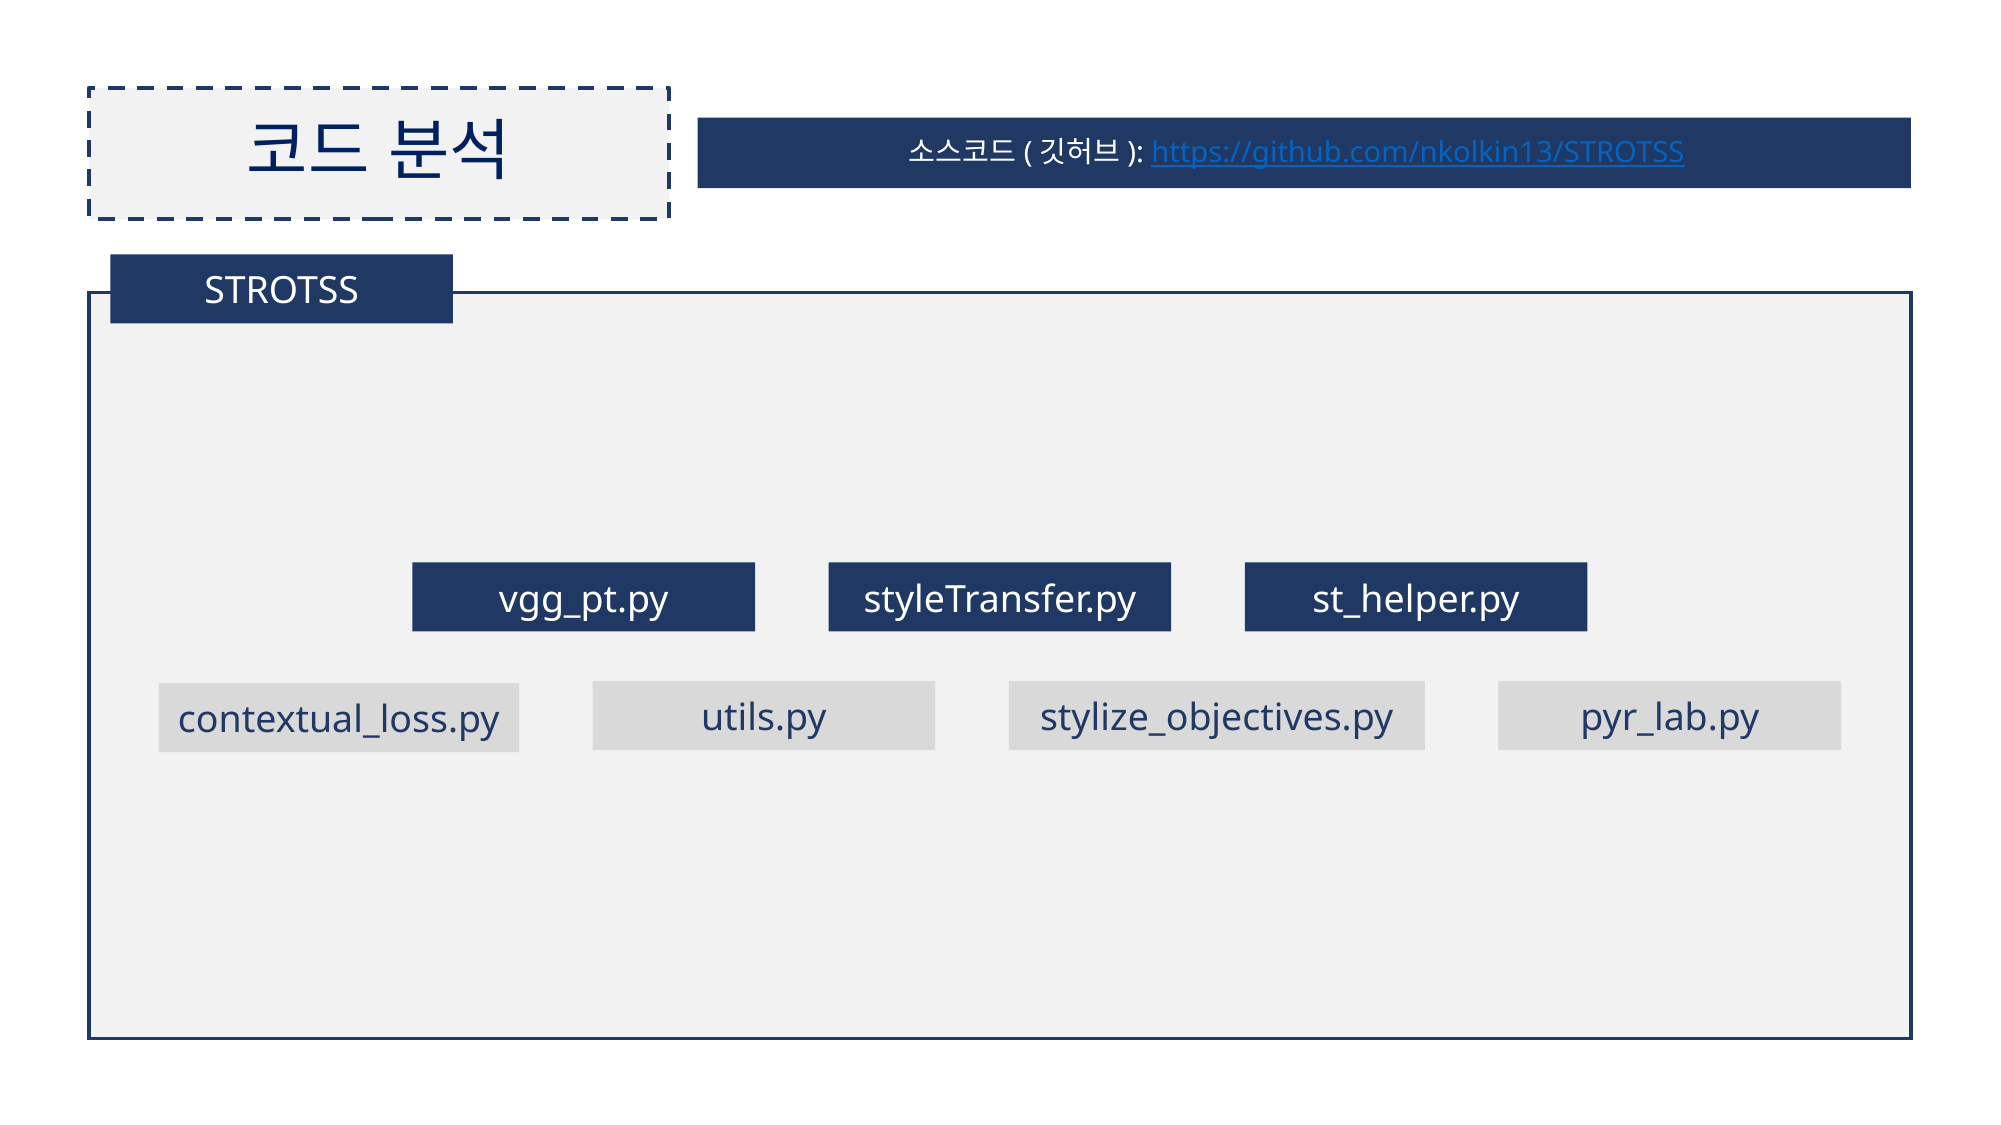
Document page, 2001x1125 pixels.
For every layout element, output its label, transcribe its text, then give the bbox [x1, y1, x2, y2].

text_box 소스코드(깃허브): https://github.com/nkolkin13/STROTSS [697, 117, 1912, 189]
title 코드 분석 [88, 87, 670, 220]
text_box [158, 562, 1842, 753]
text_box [88, 254, 1911, 1039]
